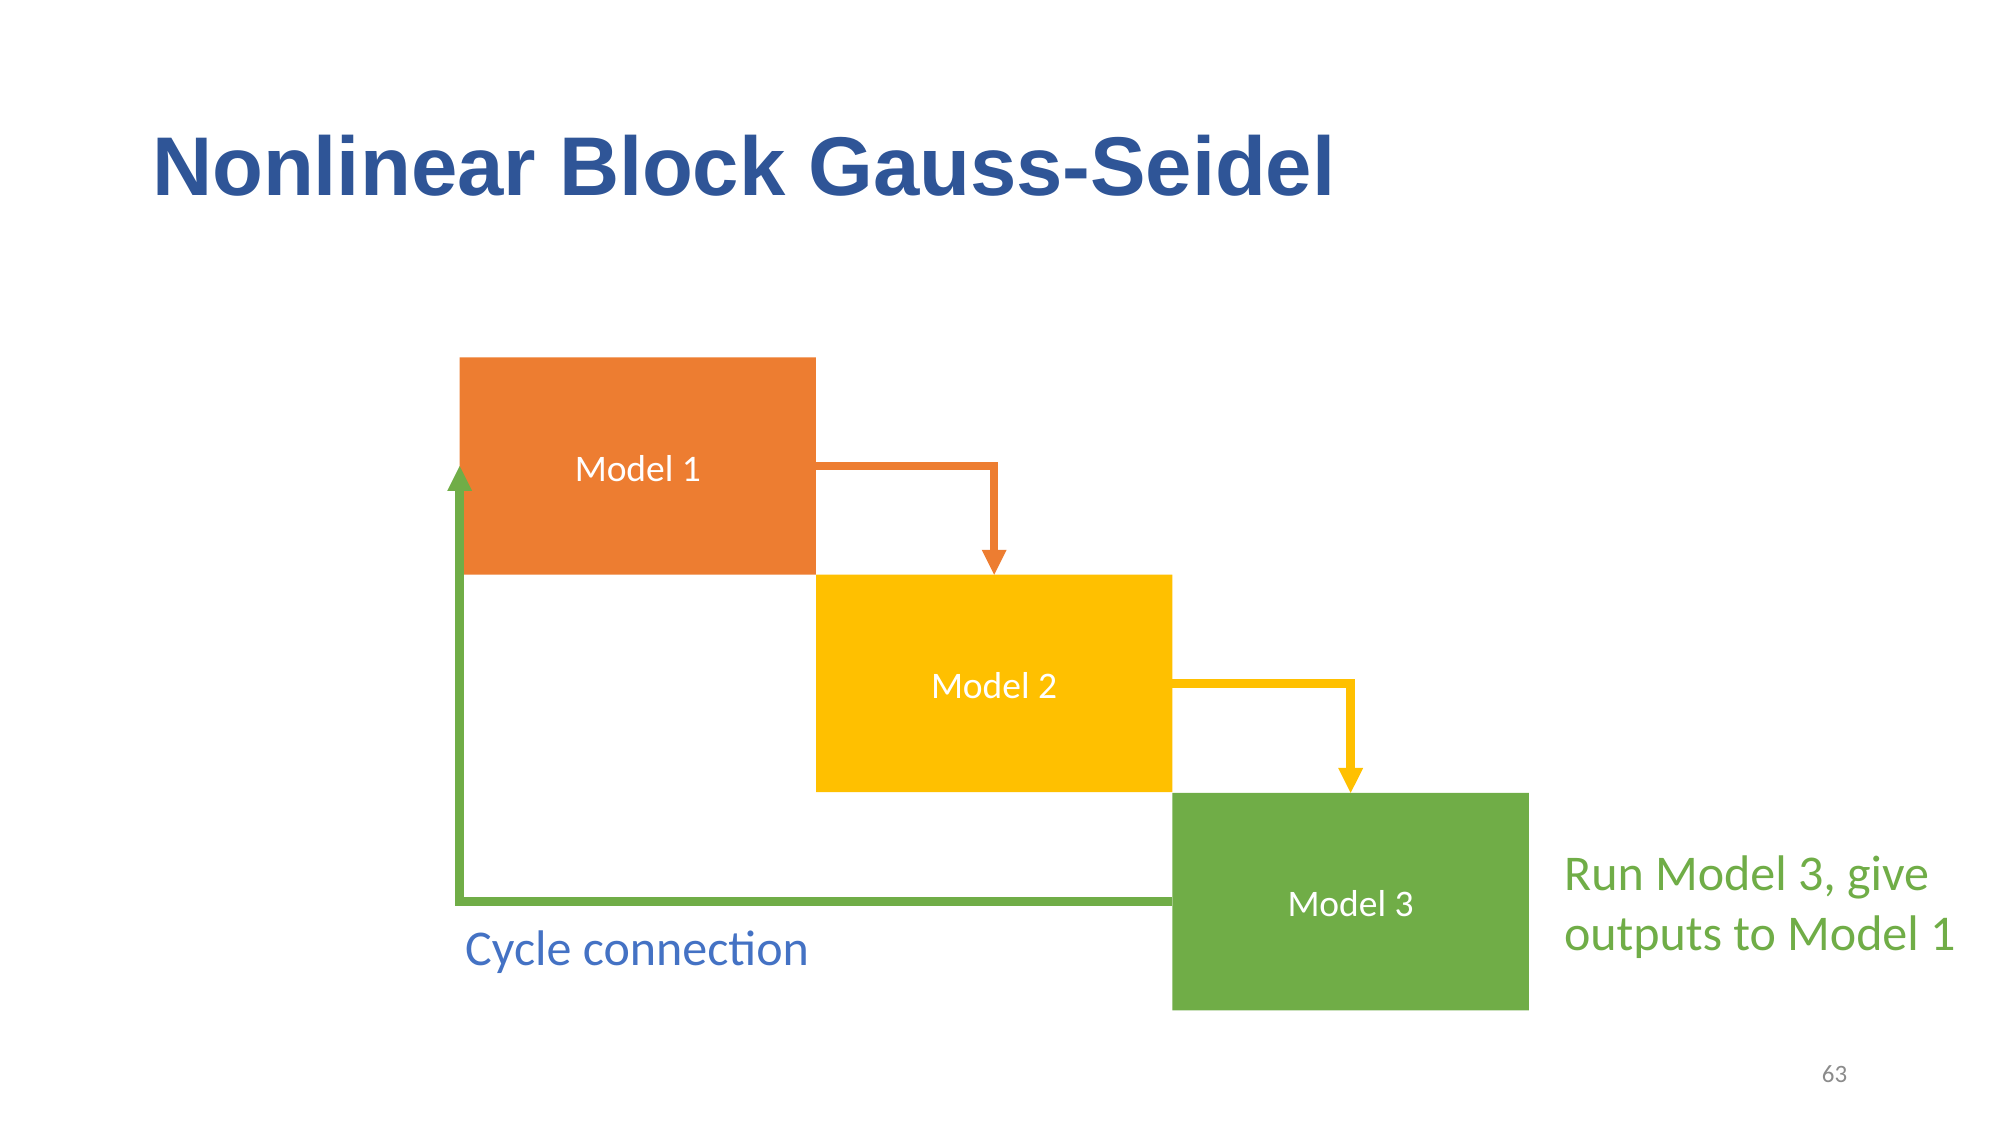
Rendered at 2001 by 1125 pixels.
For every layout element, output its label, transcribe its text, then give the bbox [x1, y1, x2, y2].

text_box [815, 466, 995, 575]
title Nonlinear Block Gauss-Seidel [137, 59, 1747, 278]
text_box Cycle connection [450, 908, 882, 984]
slide_number 63 [1412, 1042, 1863, 1103]
text_box Run Model 3, give outputs to Model 1 [1549, 833, 2000, 969]
text_box Model 1 [459, 356, 817, 465]
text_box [459, 465, 1173, 902]
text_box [1172, 683, 1351, 793]
text_box Model 3 [1171, 792, 1530, 1011]
